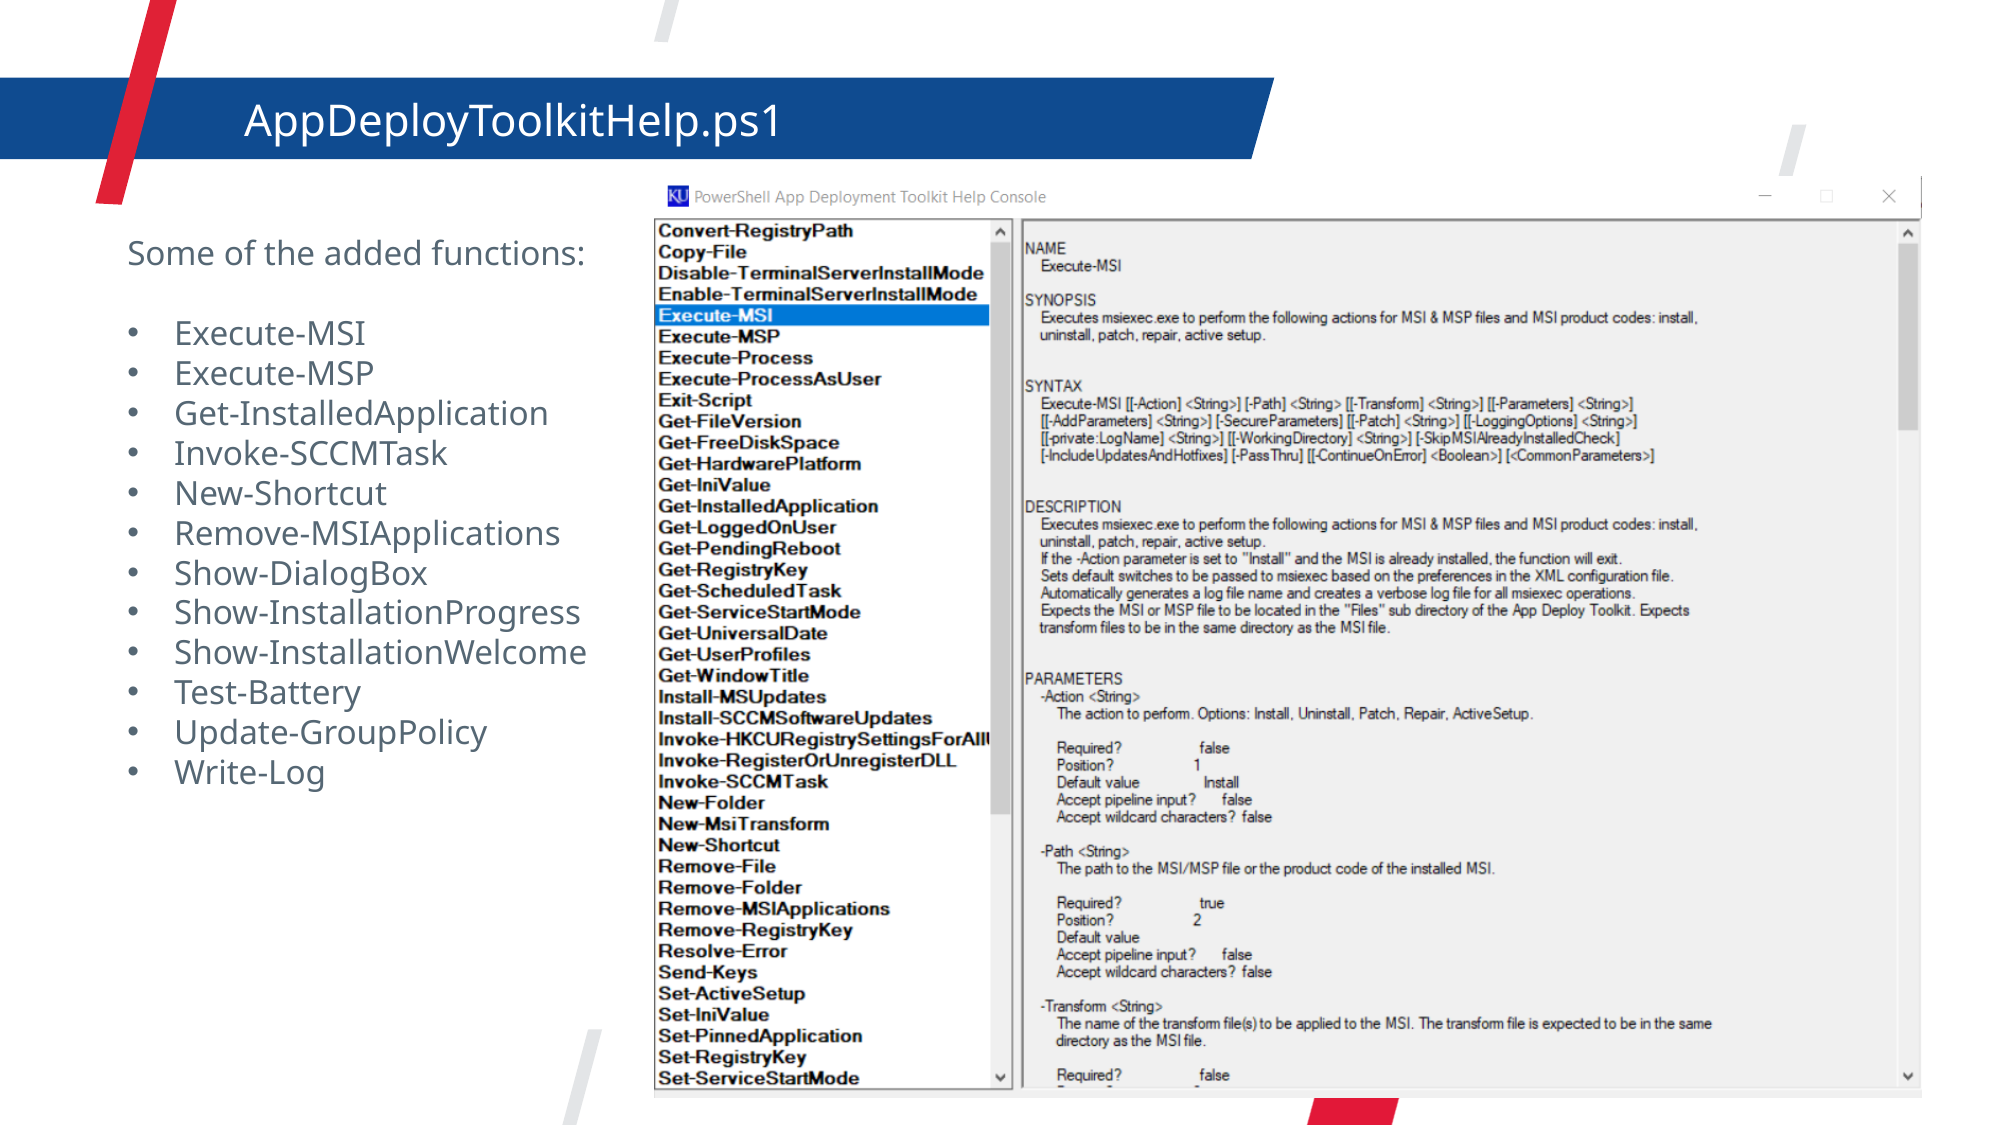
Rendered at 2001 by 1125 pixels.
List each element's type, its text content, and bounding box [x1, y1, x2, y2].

text_box AppDeployToolkitHelp.ps1 [229, 85, 870, 153]
text_box Some of the added functions: Execute-MSI Execute-MSP Get-InstalledApplication Invoke-SCCMTask New-Shortcut Remove-MSIApplications Show-DialogBox Show-InstallationProgress Show-InstallationWelcome Test-Battery Update-GroupPolicy Write-Log [112, 224, 629, 919]
text_box [1777, 123, 1808, 176]
picture [654, 176, 1928, 1125]
text_box [561, 1028, 604, 1125]
text_box [652, 0, 681, 44]
